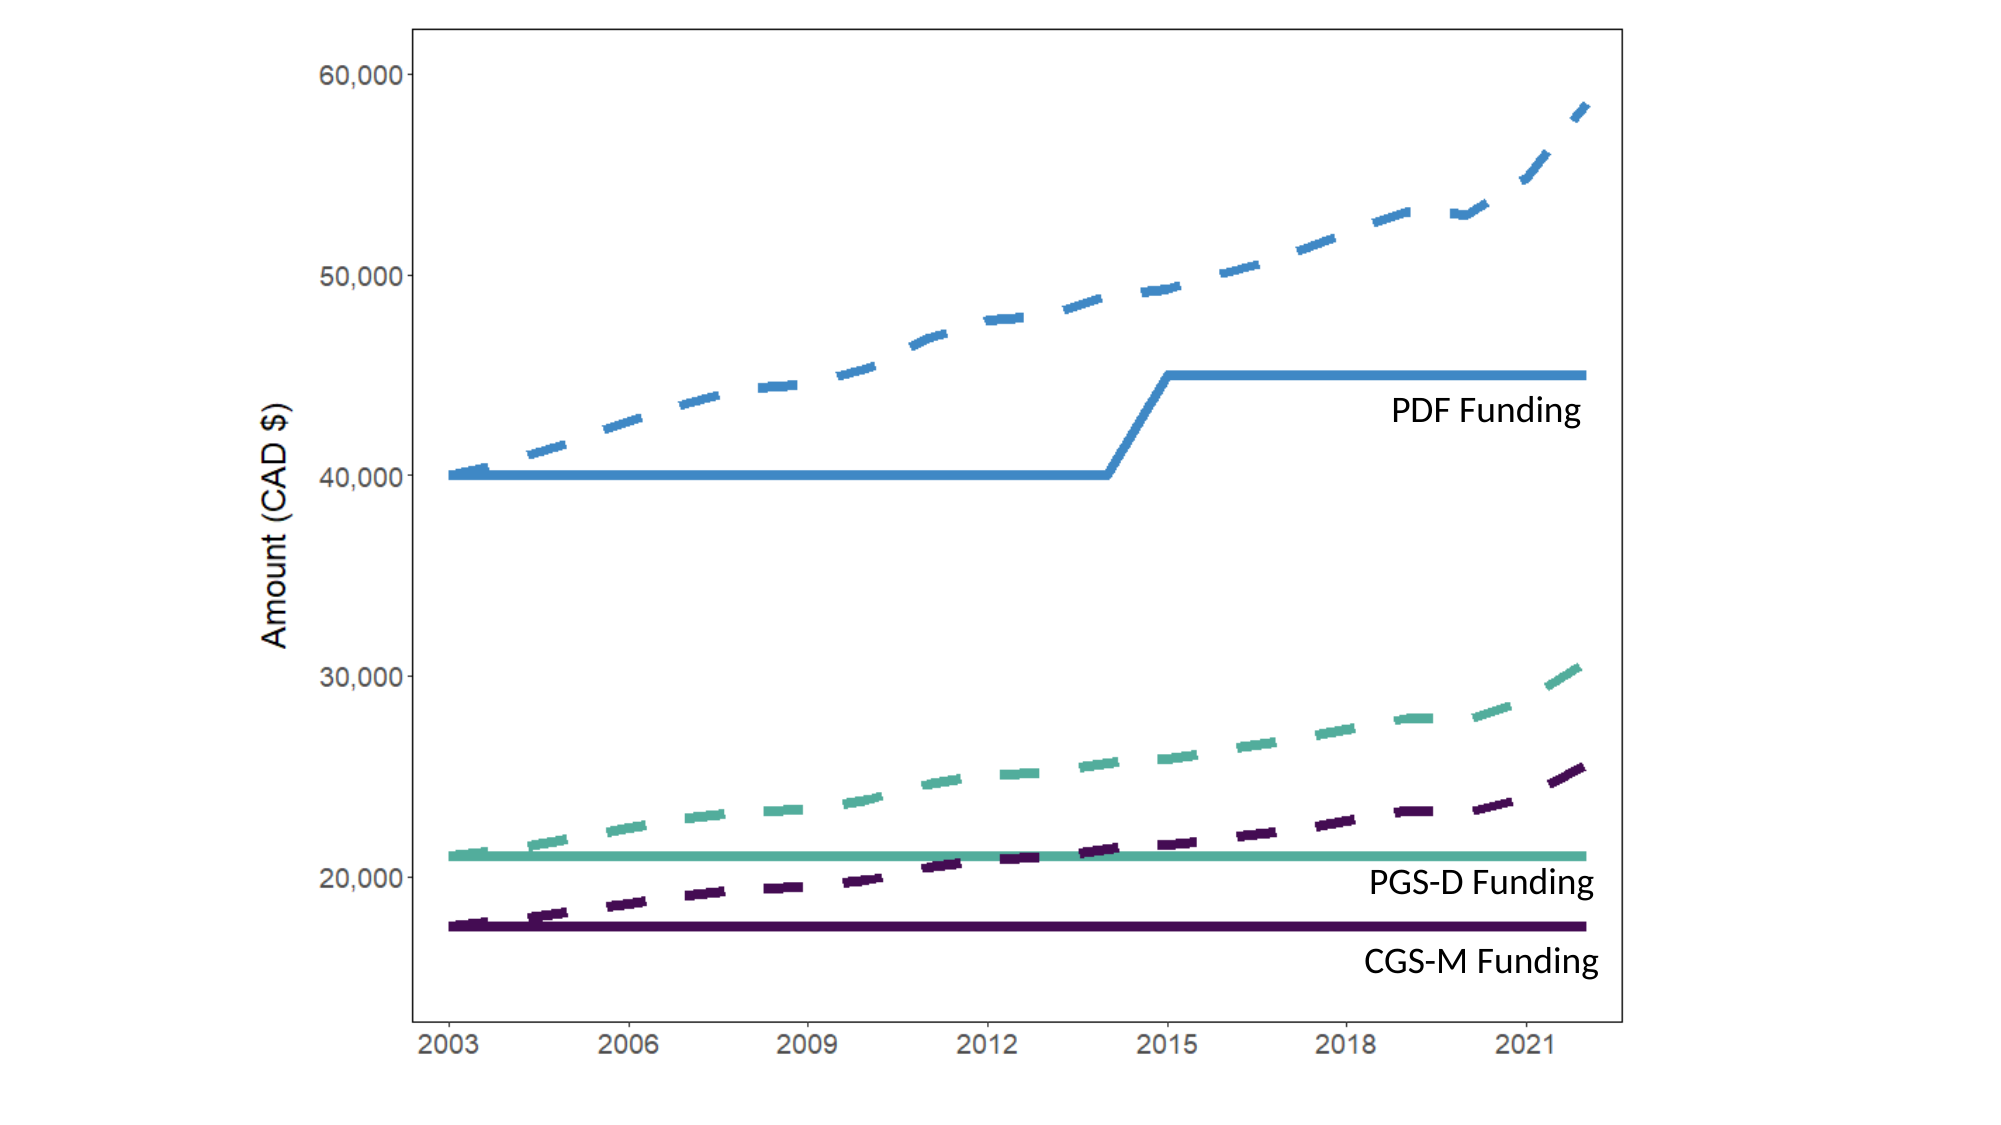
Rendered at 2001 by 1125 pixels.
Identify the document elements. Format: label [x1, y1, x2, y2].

list [249, 19, 1633, 1106]
